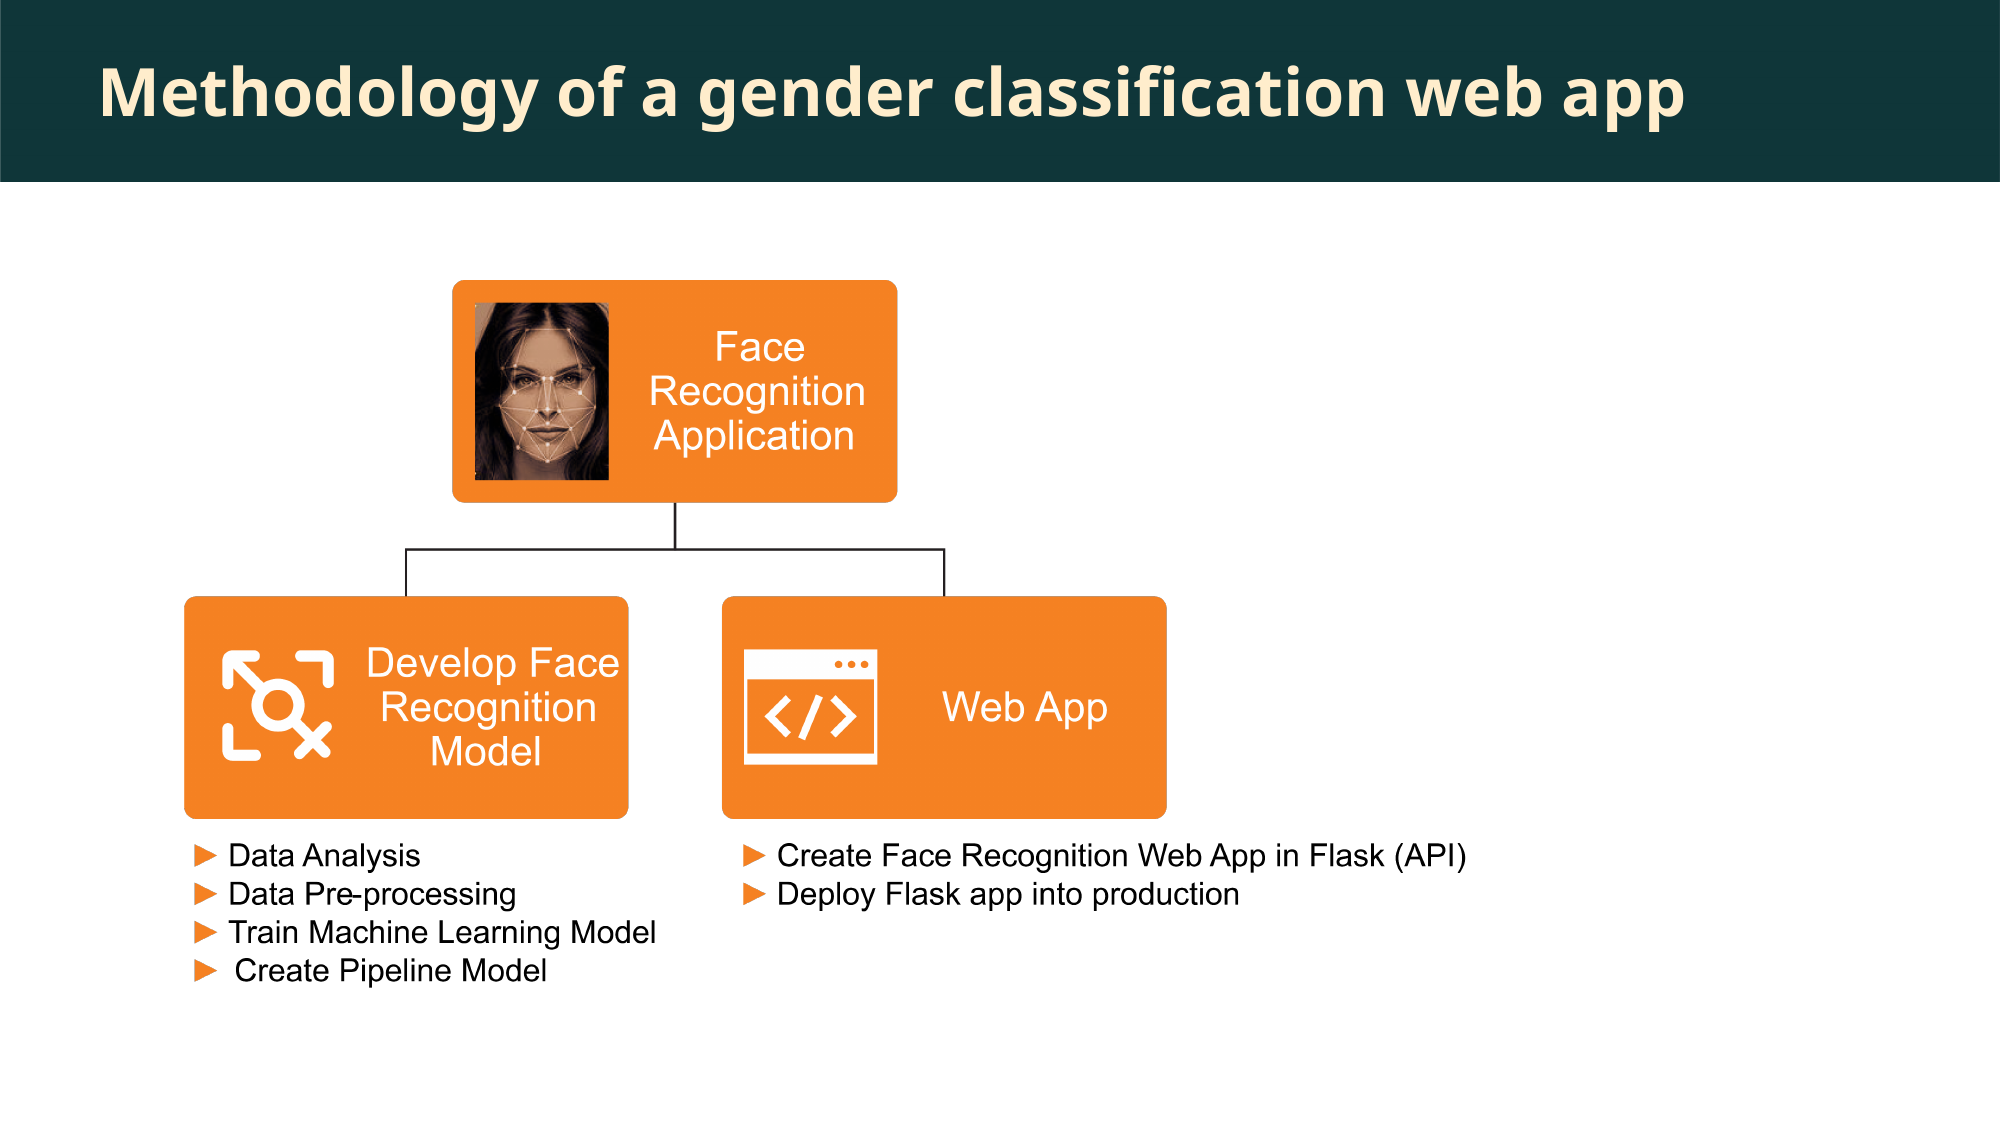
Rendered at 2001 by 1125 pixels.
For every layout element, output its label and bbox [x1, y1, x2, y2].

picture [0, 0, 2000, 182]
picture [136, 280, 1503, 1008]
